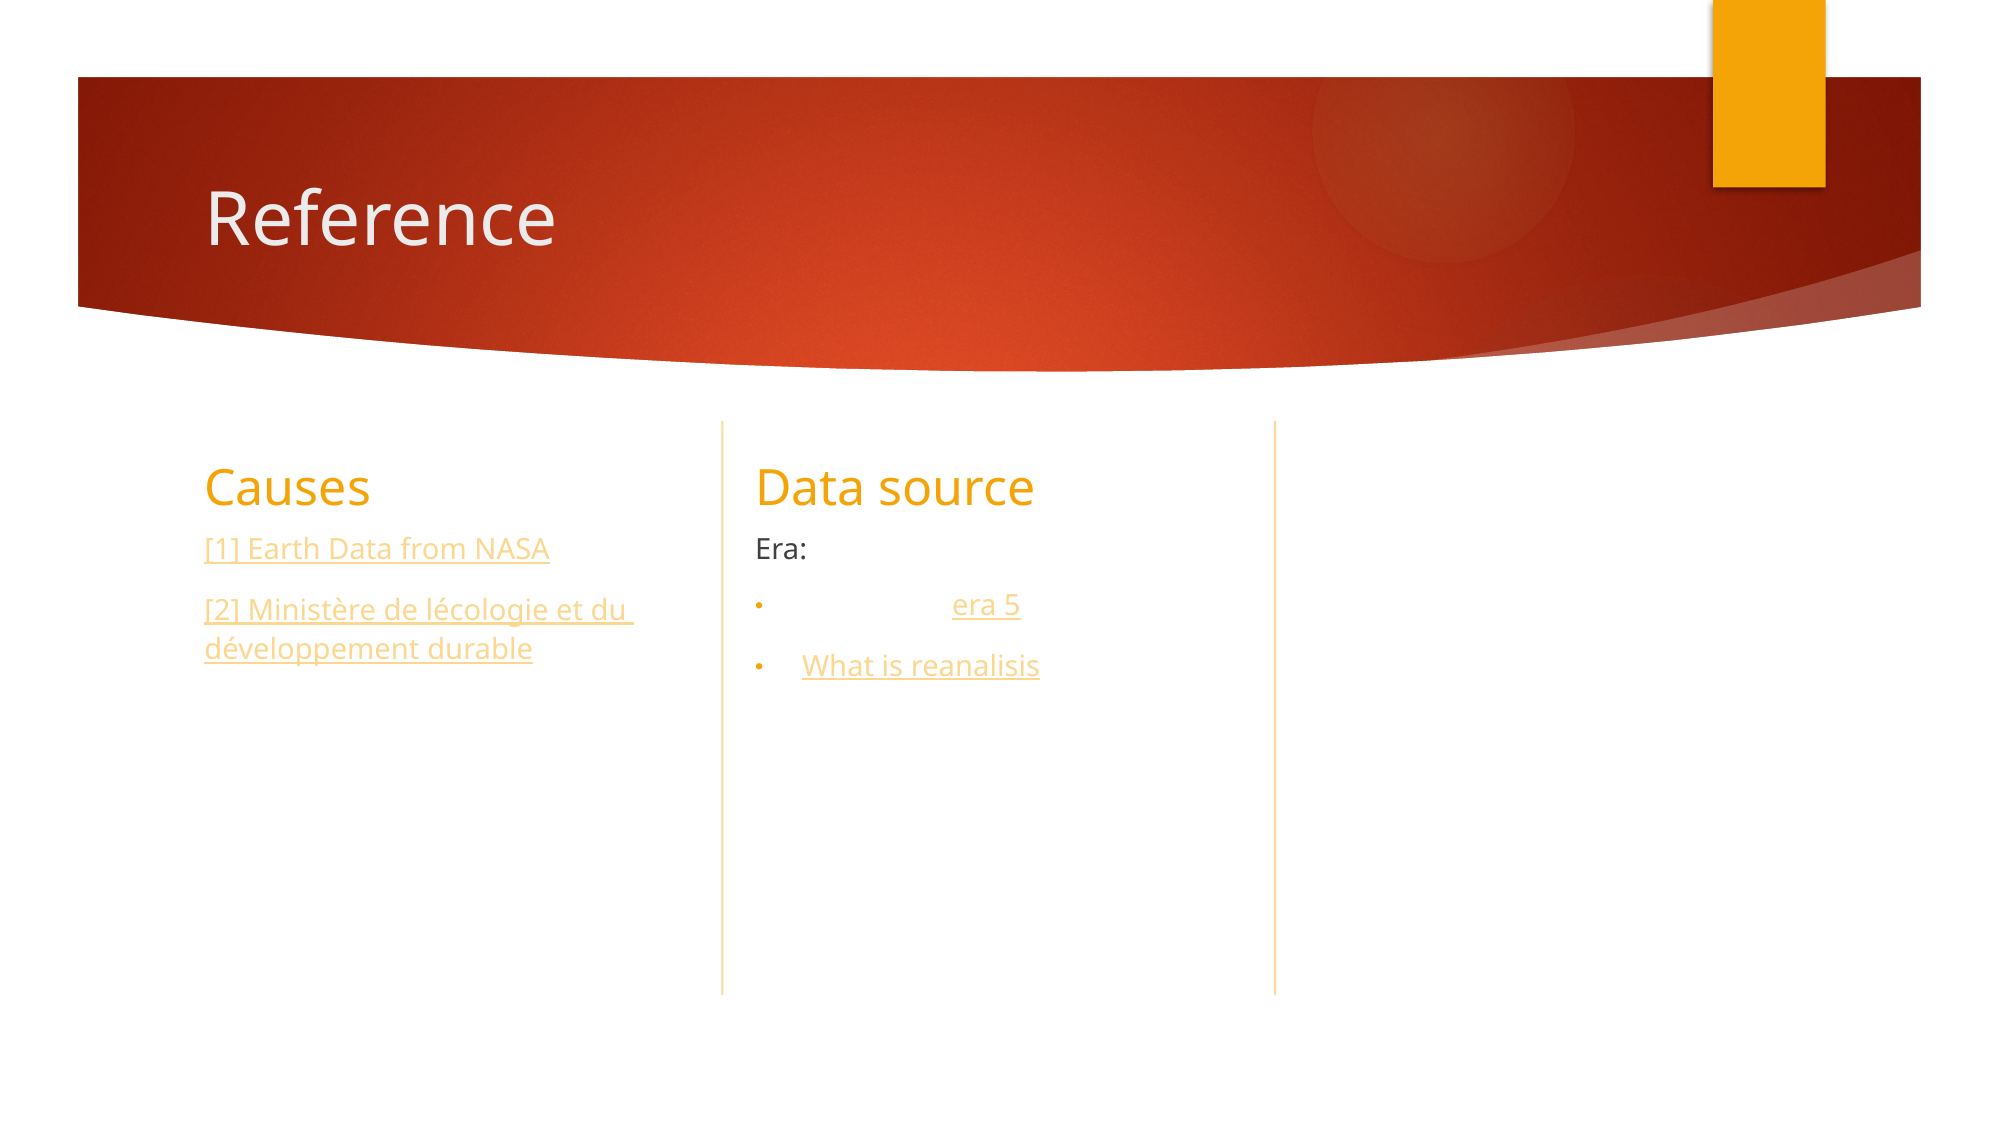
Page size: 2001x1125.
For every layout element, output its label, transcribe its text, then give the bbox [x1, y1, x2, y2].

list Data source [740, 428, 1257, 522]
list [1] Earth Data from NASA [2] Ministère de lécologie et du développement durable [189, 522, 703, 989]
title Reference [189, 155, 1627, 275]
list Era: era 5 What is reanalisis [740, 522, 1257, 989]
list Causes [189, 428, 703, 522]
